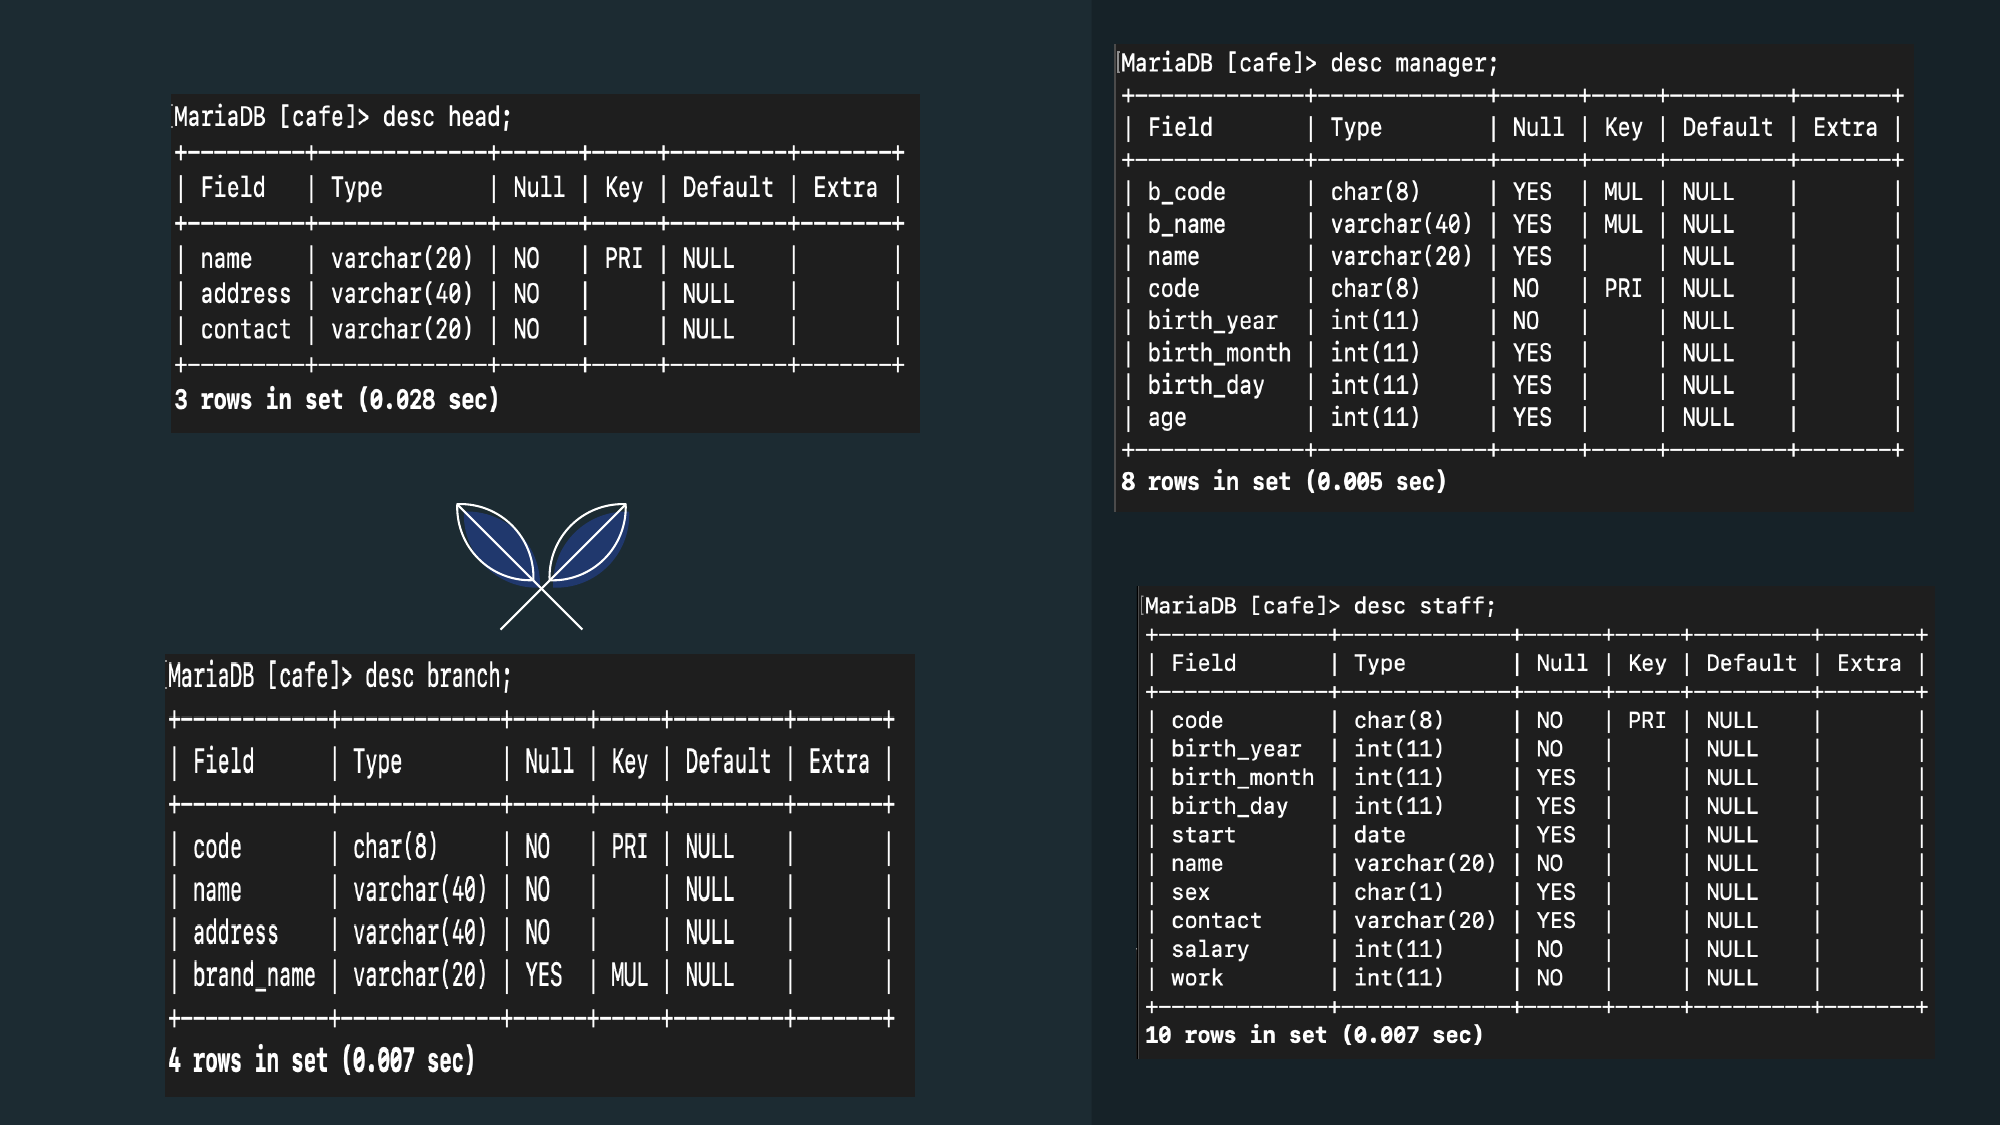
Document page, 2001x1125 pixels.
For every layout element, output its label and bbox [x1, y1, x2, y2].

text_box [1091, 0, 2000, 1125]
text_box [360, 465, 725, 654]
text_box [0, 0, 1091, 1125]
picture [171, 94, 921, 433]
picture [1114, 44, 1914, 512]
picture [165, 654, 915, 1098]
picture [1135, 586, 1935, 1059]
